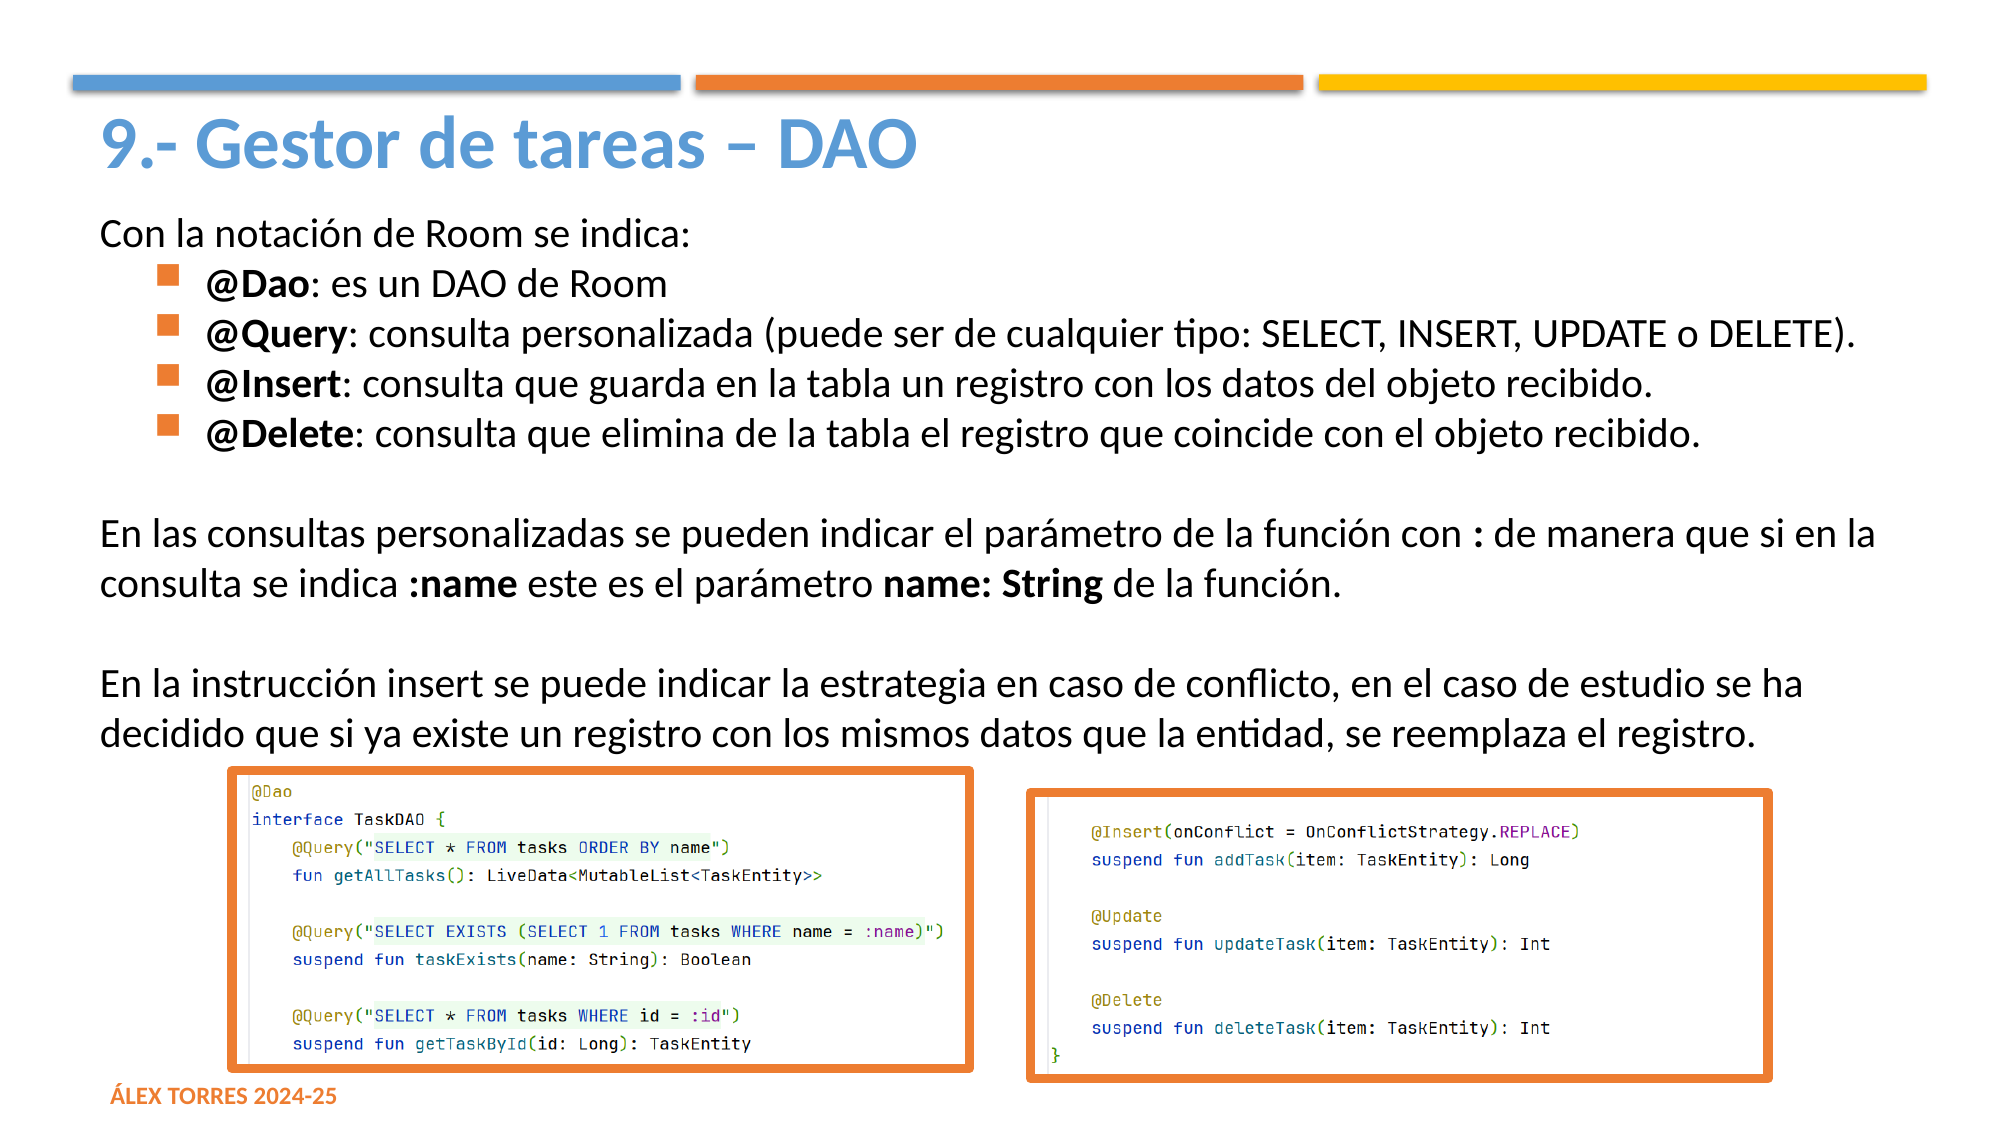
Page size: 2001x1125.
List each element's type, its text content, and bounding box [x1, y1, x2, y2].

picture [1034, 796, 1764, 1075]
text_box 9.- Gestor de tareas – DAO [85, 78, 1915, 188]
text_box Con la notación de Room se indica: @Dao: es un DAO de Room @Query: consulta personalizada (puede ser de cualquier tipo: SELECT, INSERT, UPDATE o DELETE). @Insert: consulta que guarda en la tabla un registro con los datos del objeto recibido. @Delete: consulta que elimina de la tabla el registro que coincide con el objeto recibido. En las consultas personalizadas se pueden indicar el parámetro de la función con : de manera que si en la consulta se indica :name este es el parámetro name: String de la función. En la instrucción insert se puede indicar la estrategia en caso de conflicto, en el caso de estudio se ha decidido que si ya existe un registro con los mismos datos que la entidad, se reemplaza el registro. [85, 190, 1915, 1074]
picture [236, 774, 965, 1065]
